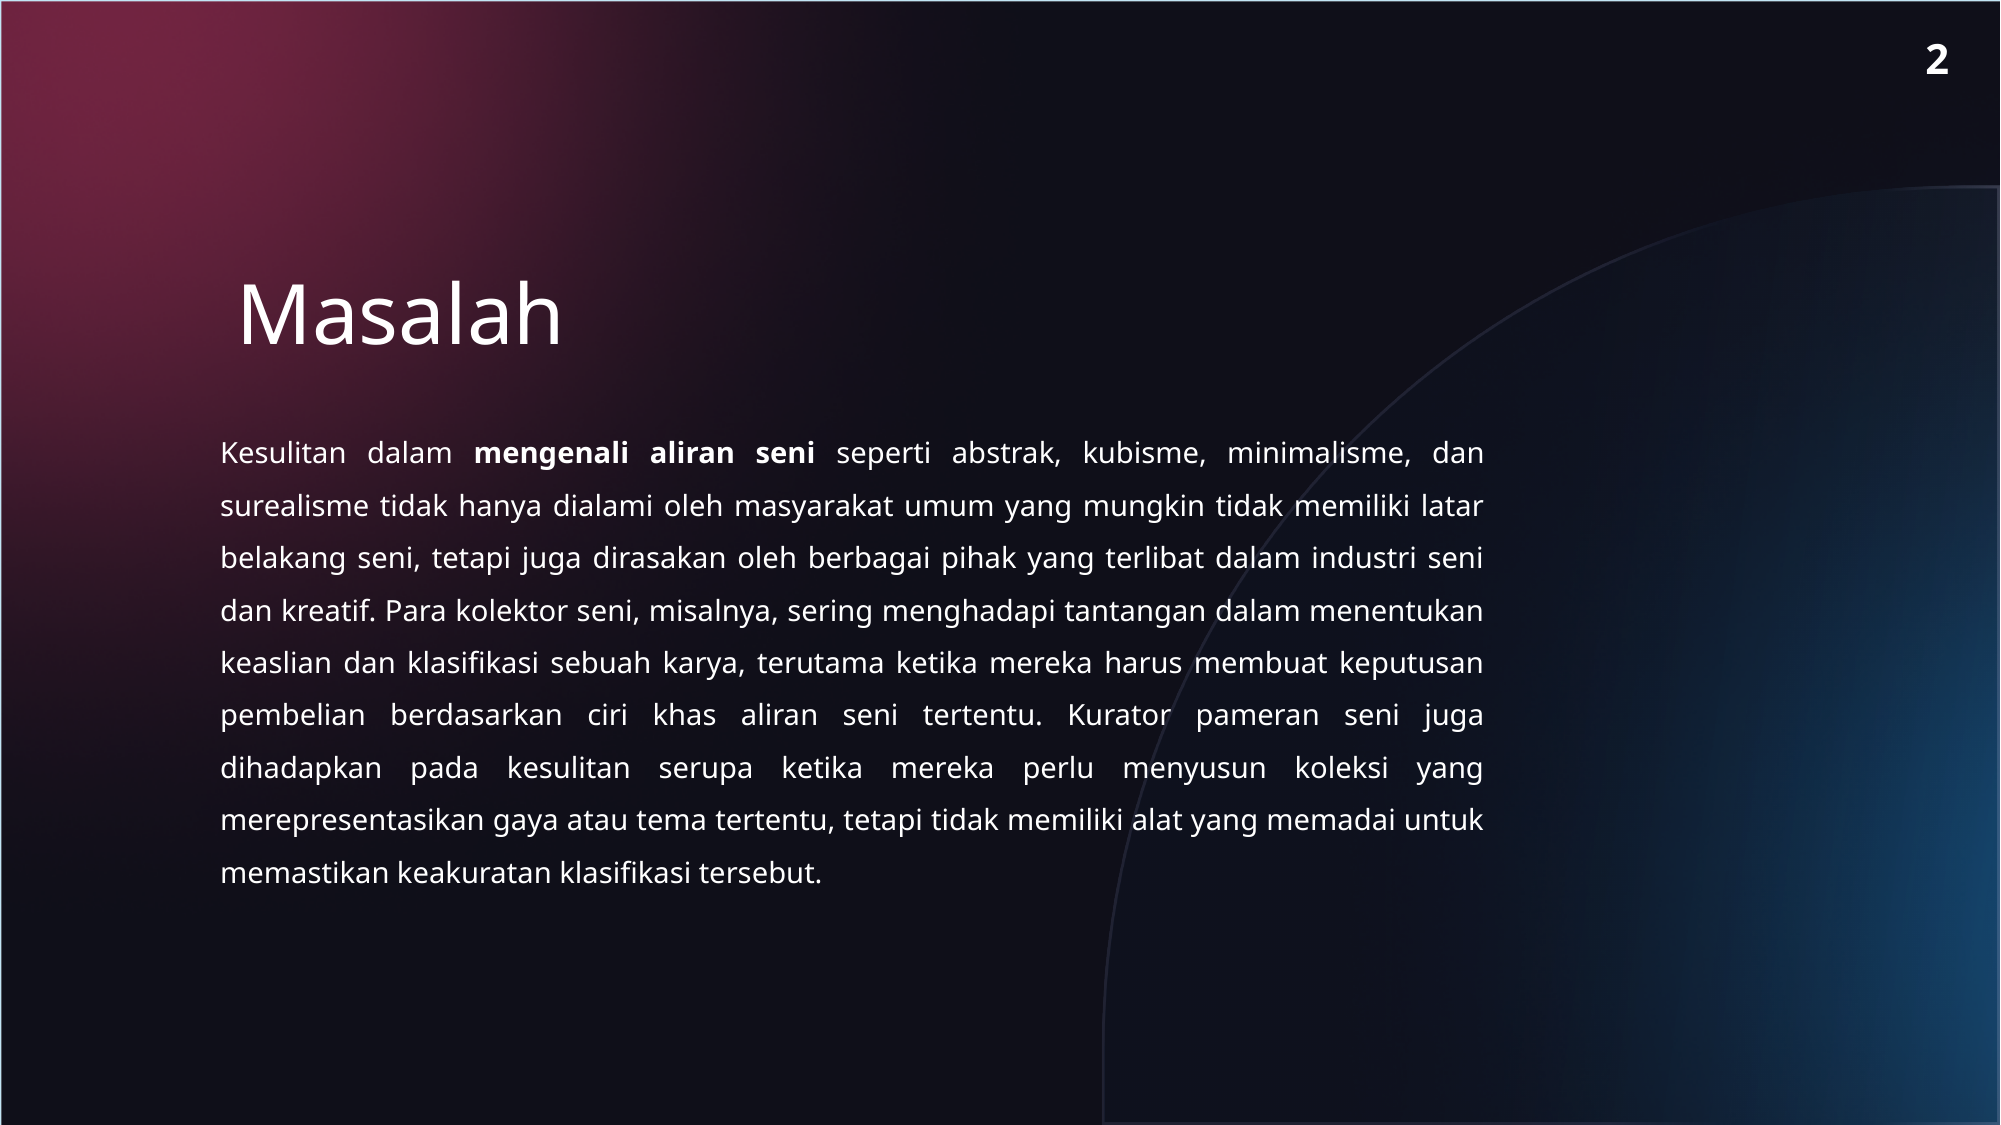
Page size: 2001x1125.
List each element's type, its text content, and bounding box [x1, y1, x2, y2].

picture [3, 2, 2000, 1125]
text_box 2 [1910, 25, 1965, 91]
text_box Masalah [222, 253, 581, 369]
text_box Kesulitan dalam mengenali aliran seni seperti abstrak, kubisme, minimalisme, dan surealisme tidak hanya dialami oleh masyarakat umum yang mungkin tidak memiliki latar belakang seni, tetapi juga dirasakan oleh berbagai pihak yang terlibat dalam industri seni dan kreatif. Para kolektor seni, misalnya, sering menghadapi tantangan dalam menentukan keaslian dan klasifikasi sebuah karya, terutama ketika mereka harus membuat keputusan pembelian berdasarkan ciri khas aliran seni tertentu. Kurator pameran seni juga dihadapkan pada kesulitan serupa ketika mereka perlu menyusun koleksi yang merepresentasikan gaya atau tema tertentu, tetapi tidak memiliki alat yang memadai untuk memastikan keakuratan klasifikasi tersebut. [205, 409, 1500, 897]
